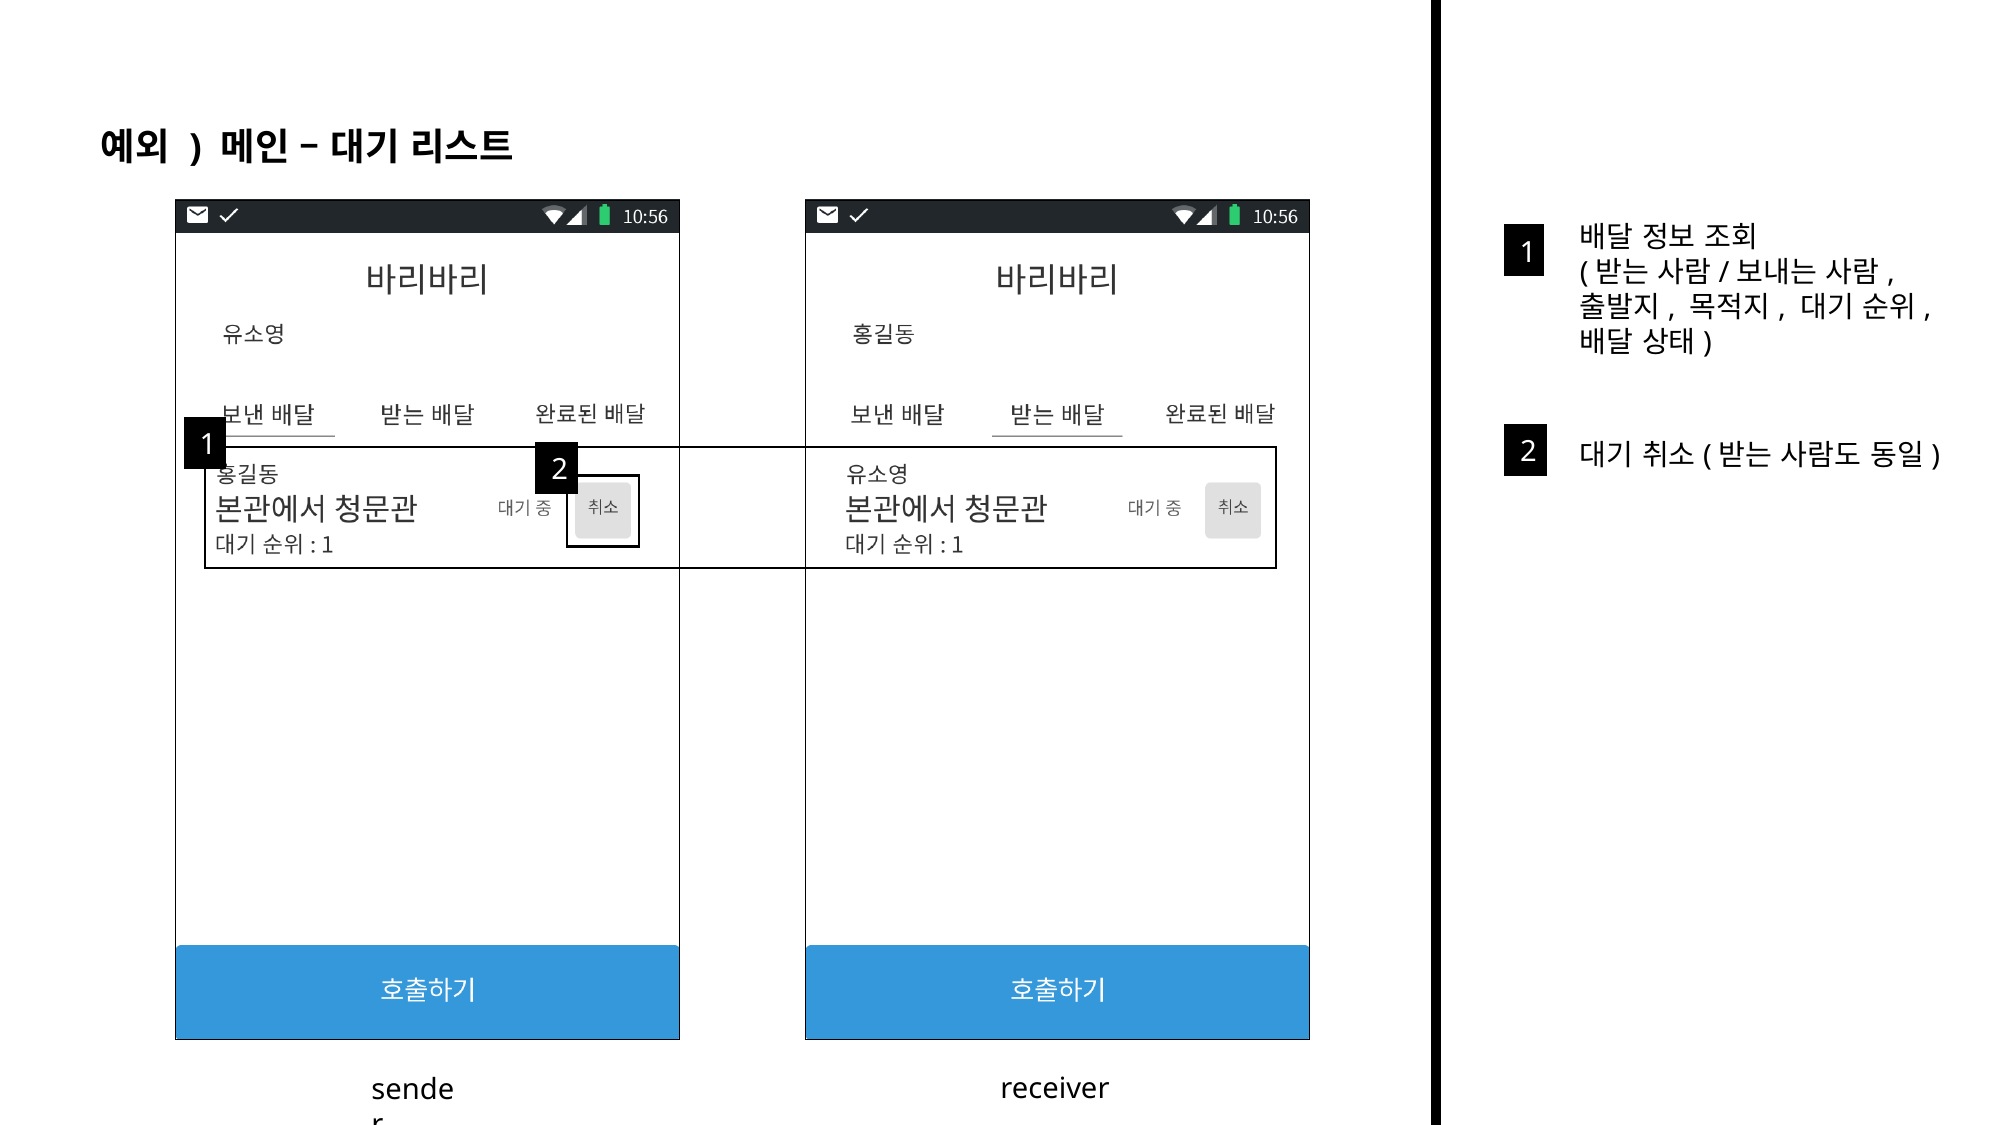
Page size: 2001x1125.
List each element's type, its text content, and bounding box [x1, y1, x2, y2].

text_box 배달 정보 조회 (받는 사람/보내는 사람, 출발지, 목적지, 대기 순위, 배달 상태) [1565, 211, 2000, 366]
text_box 1 [1504, 224, 1544, 276]
text_box [680, 446, 805, 569]
text_box 대기 취소(받는 사람도 동일) [1565, 429, 2000, 479]
picture [175, 199, 680, 1040]
text_box sender [356, 1063, 480, 1125]
text_box 2 [1504, 424, 1547, 476]
text_box 예외 ) 메인 – 대기 리스트 [85, 115, 750, 176]
picture [805, 199, 1310, 1040]
text_box receiver [985, 1062, 1130, 1113]
